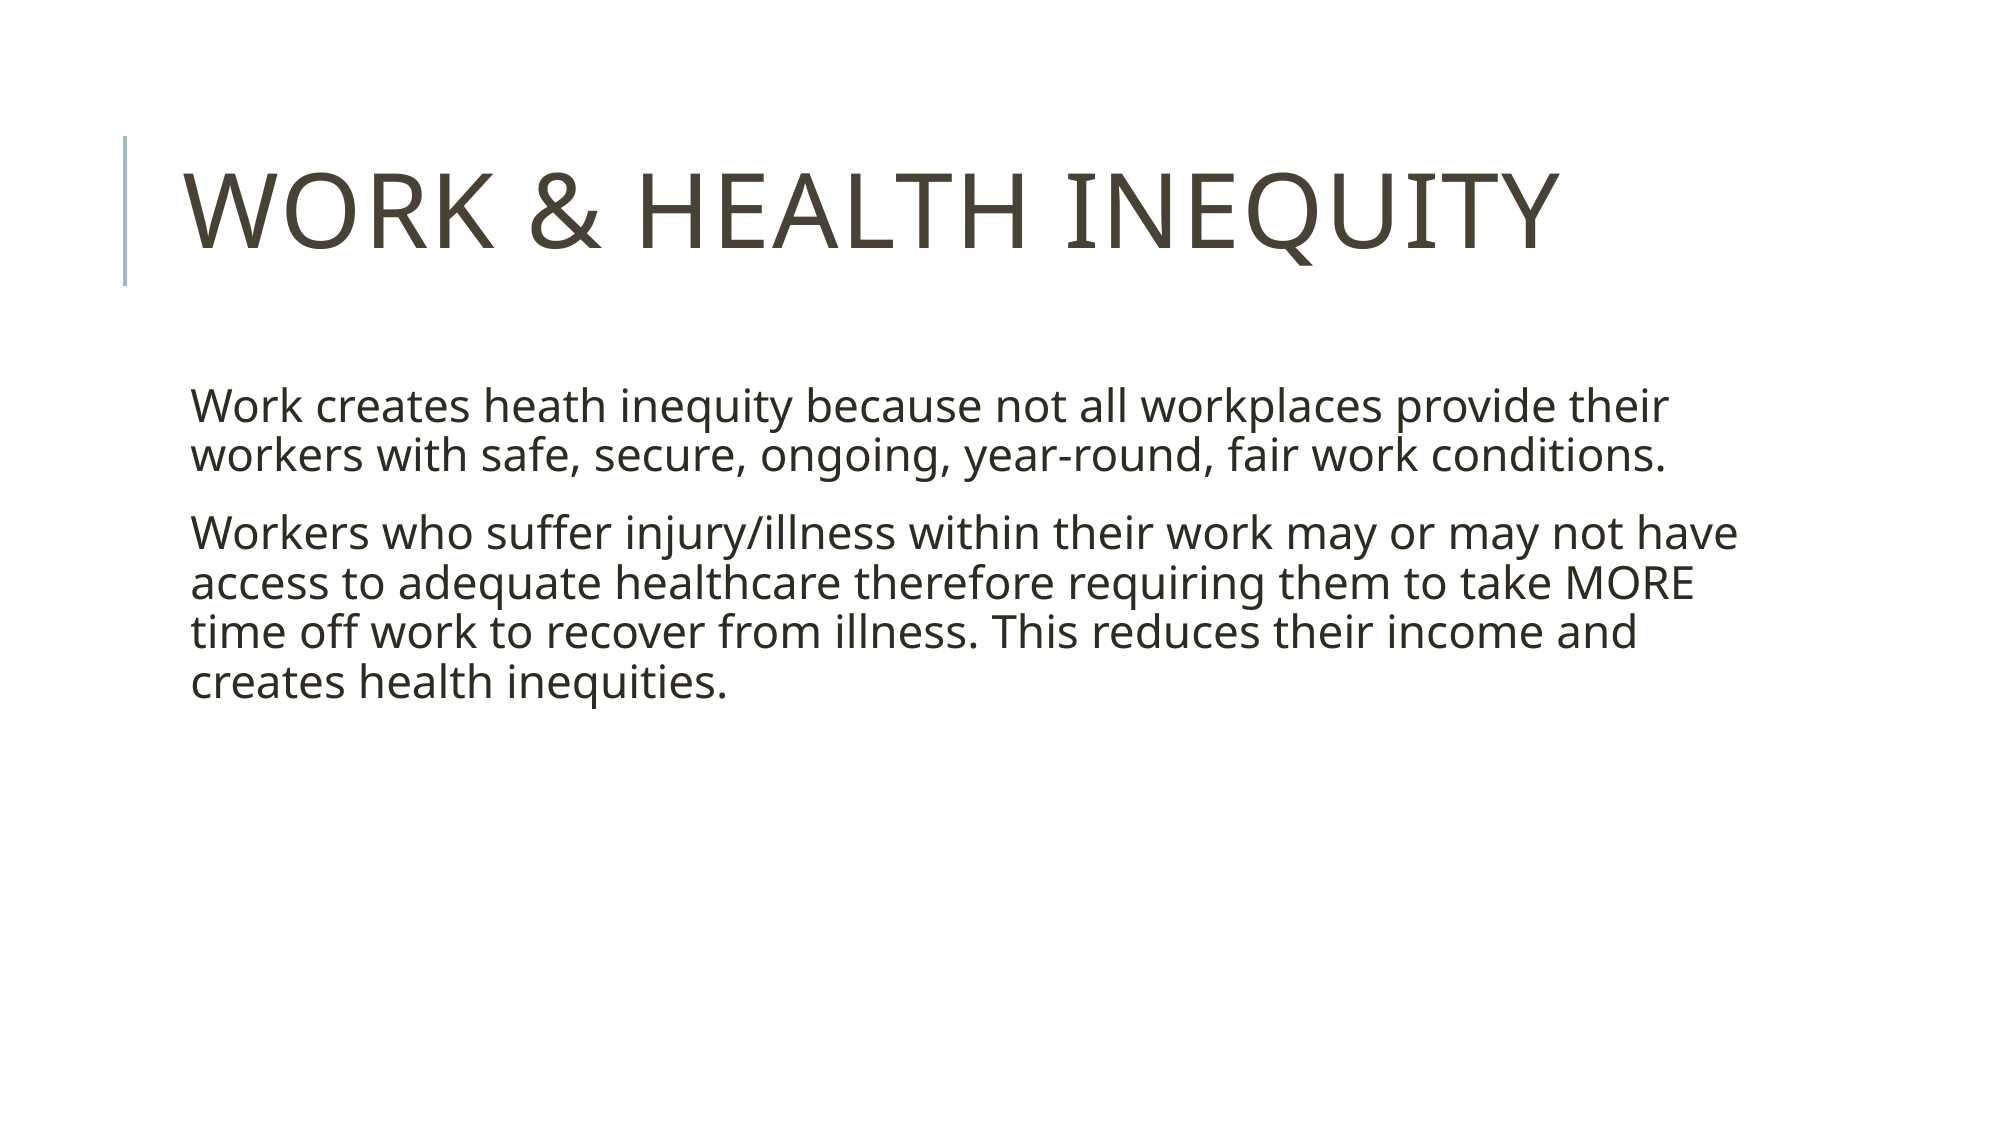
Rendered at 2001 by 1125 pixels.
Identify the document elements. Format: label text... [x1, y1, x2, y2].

title Work & health inequity [168, 96, 1763, 342]
list Work creates heath inequity because not all workplaces provide their workers with safe, secure, ongoing, year-round, fair work conditions. Workers who suffer injury/illness within their work may or may not have access to adequate healthcare therefore requiring them to take MORE time off work to recover from illness. This reduces their income and creates health inequities. [168, 375, 1763, 1035]
